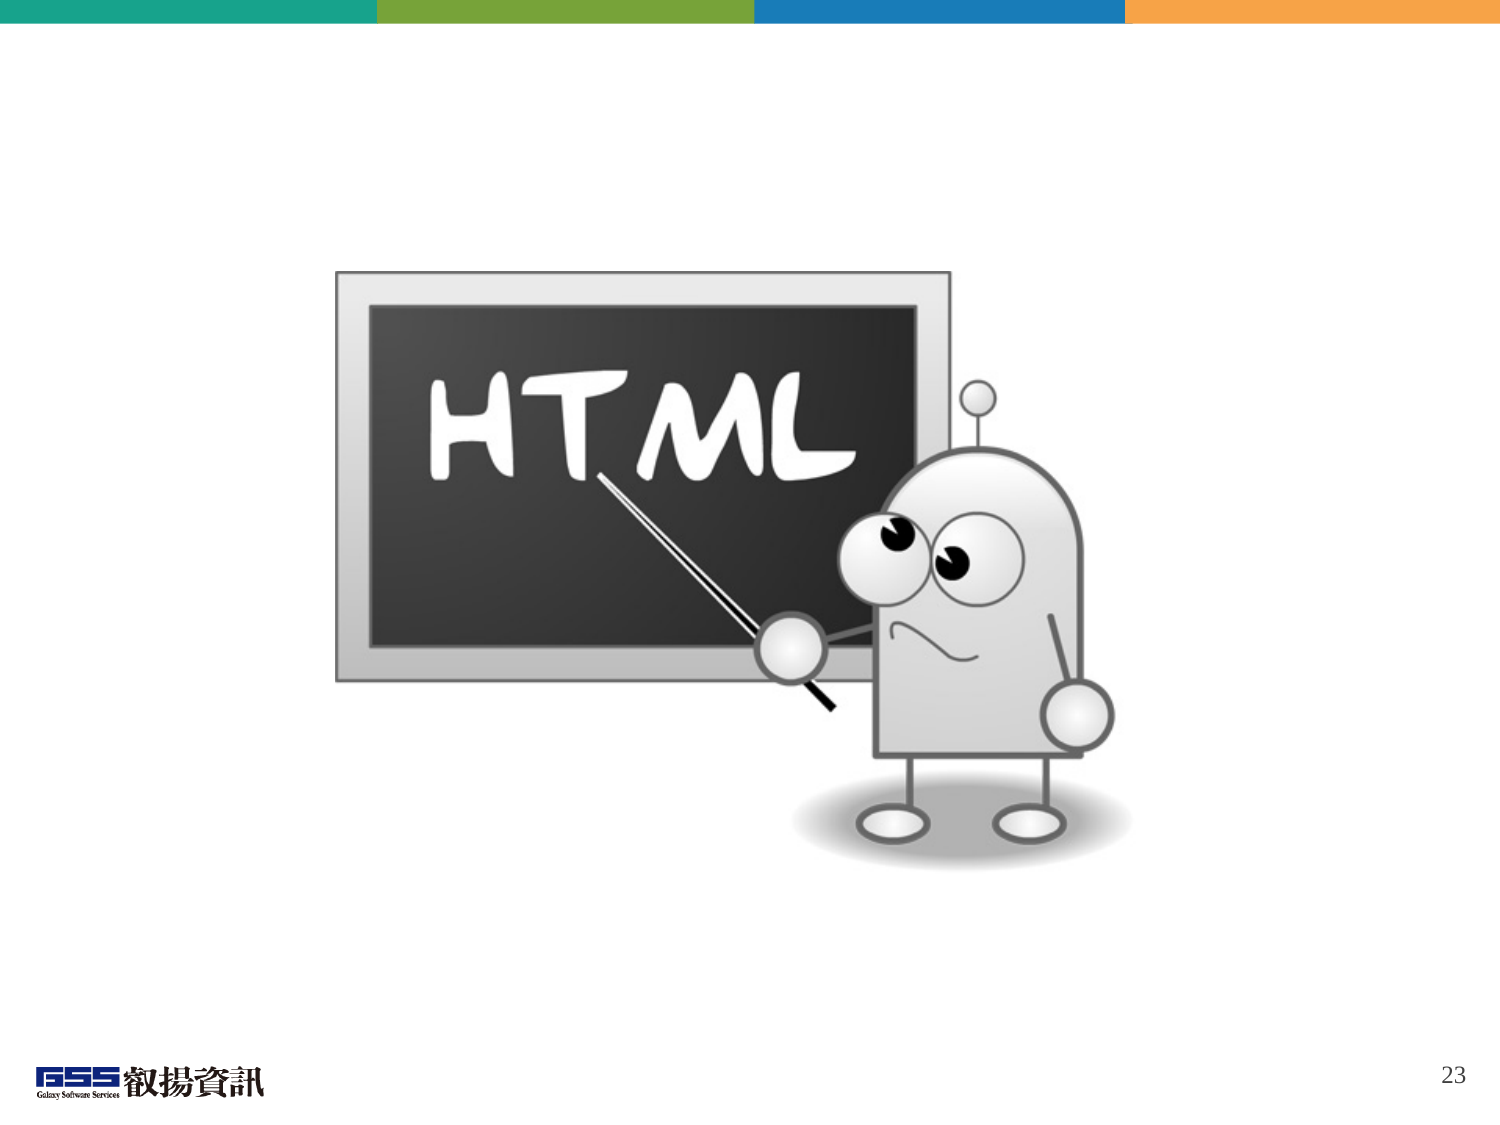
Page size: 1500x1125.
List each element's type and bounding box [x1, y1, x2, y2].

picture [335, 271, 1136, 875]
picture [36, 1066, 264, 1100]
